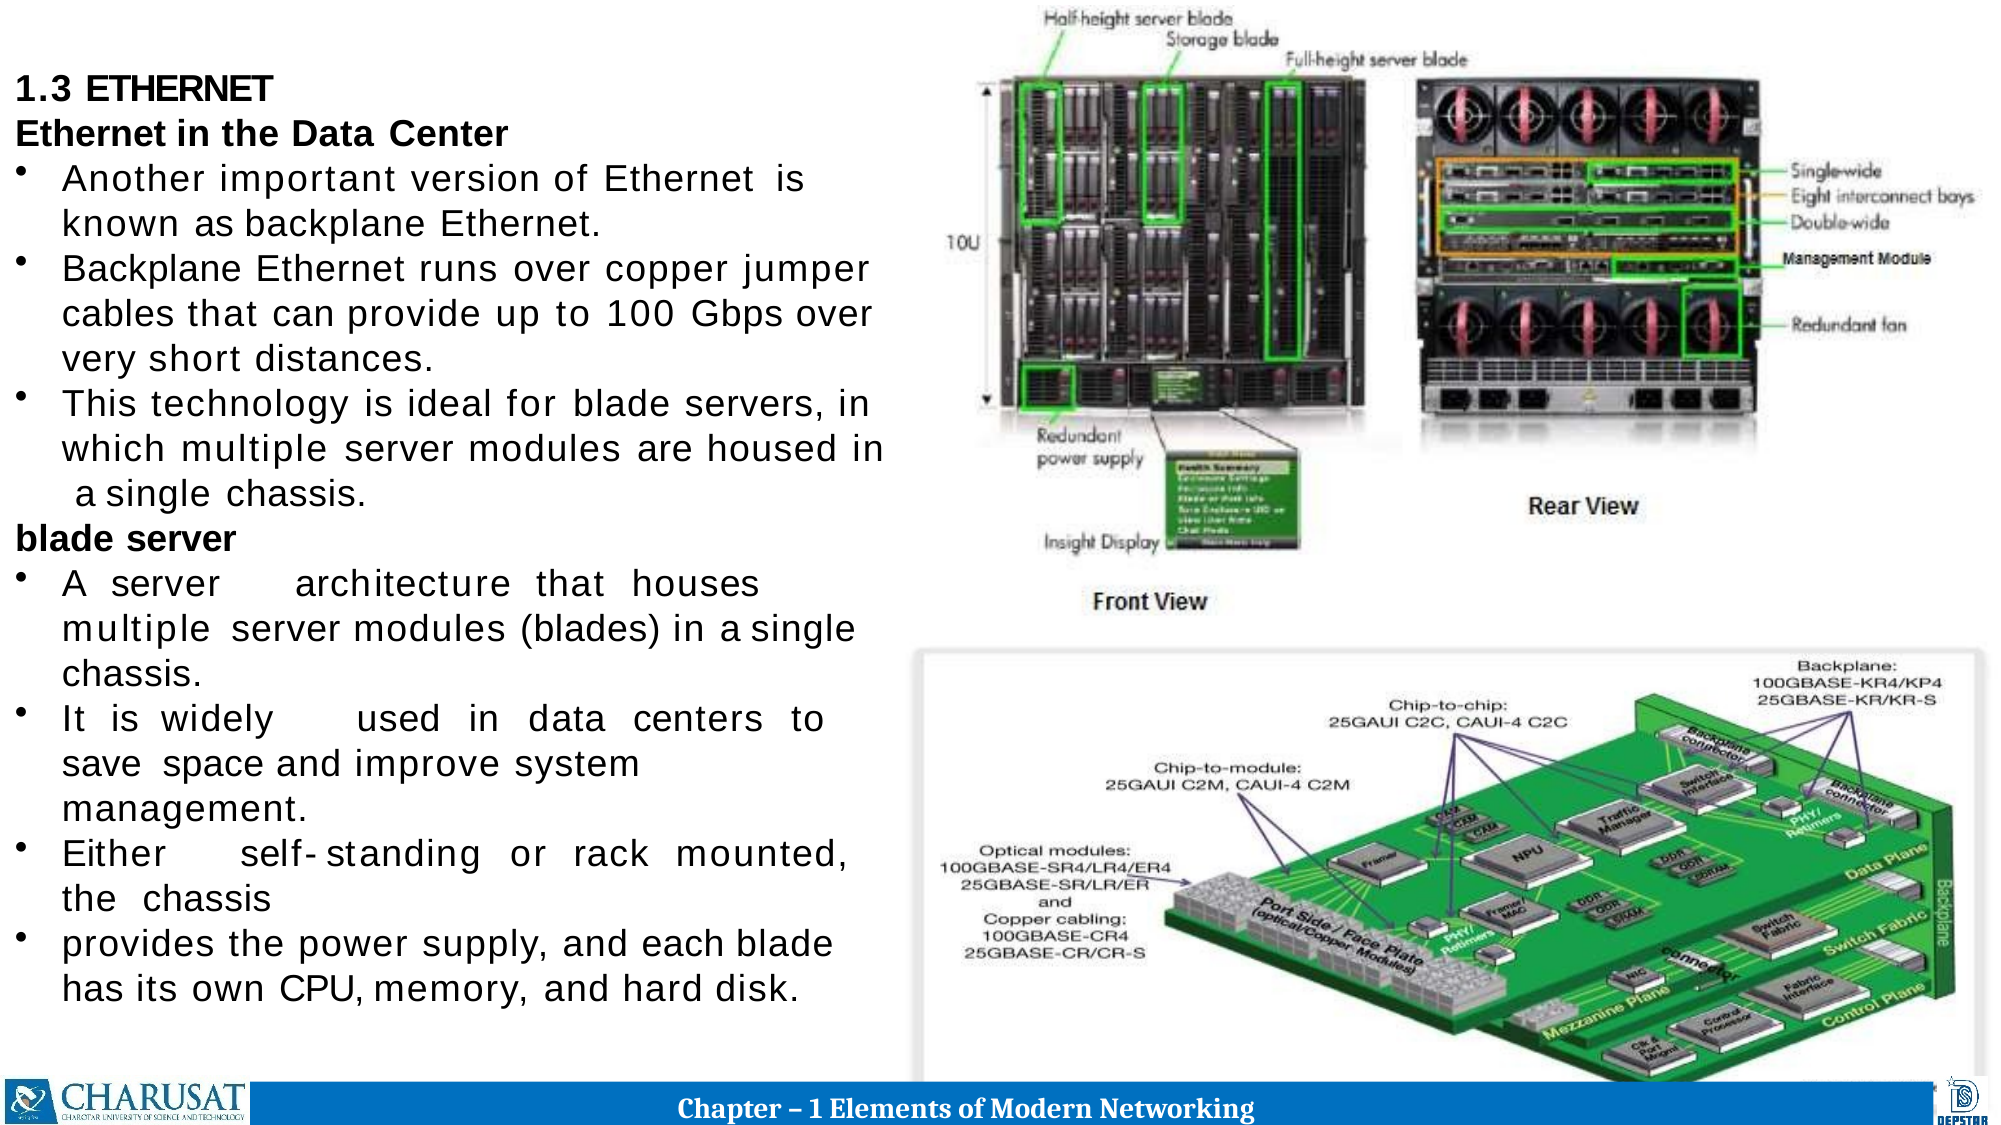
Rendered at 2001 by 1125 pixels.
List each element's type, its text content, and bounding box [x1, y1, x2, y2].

picture [0, 1075, 250, 1125]
footer Chapter – 1 Elements of Modern Networking [255, 1081, 894, 1125]
text_box 1.3 ETHERNET Ethernet in the Data Center Another important version of Ethernet is known as backplane Ethernet. Backplane Ethernet runs over copper jumper cables that can provide up to 100 Gbps over very short distances. This technology is ideal for blade servers, in which multiple server modules are housed in a single chassis. blade server A server architecture that houses multiple server modules (blades) in a single chassis. It is widely used in data centers to save space and improve system management. Either self-standing or rack mounted, the chassis provides the power supply, and each blade has its own CPU, memory, and hard disk. [12, 0, 897, 1009]
picture [1937, 1075, 1989, 1125]
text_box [899, 4, 2000, 1125]
